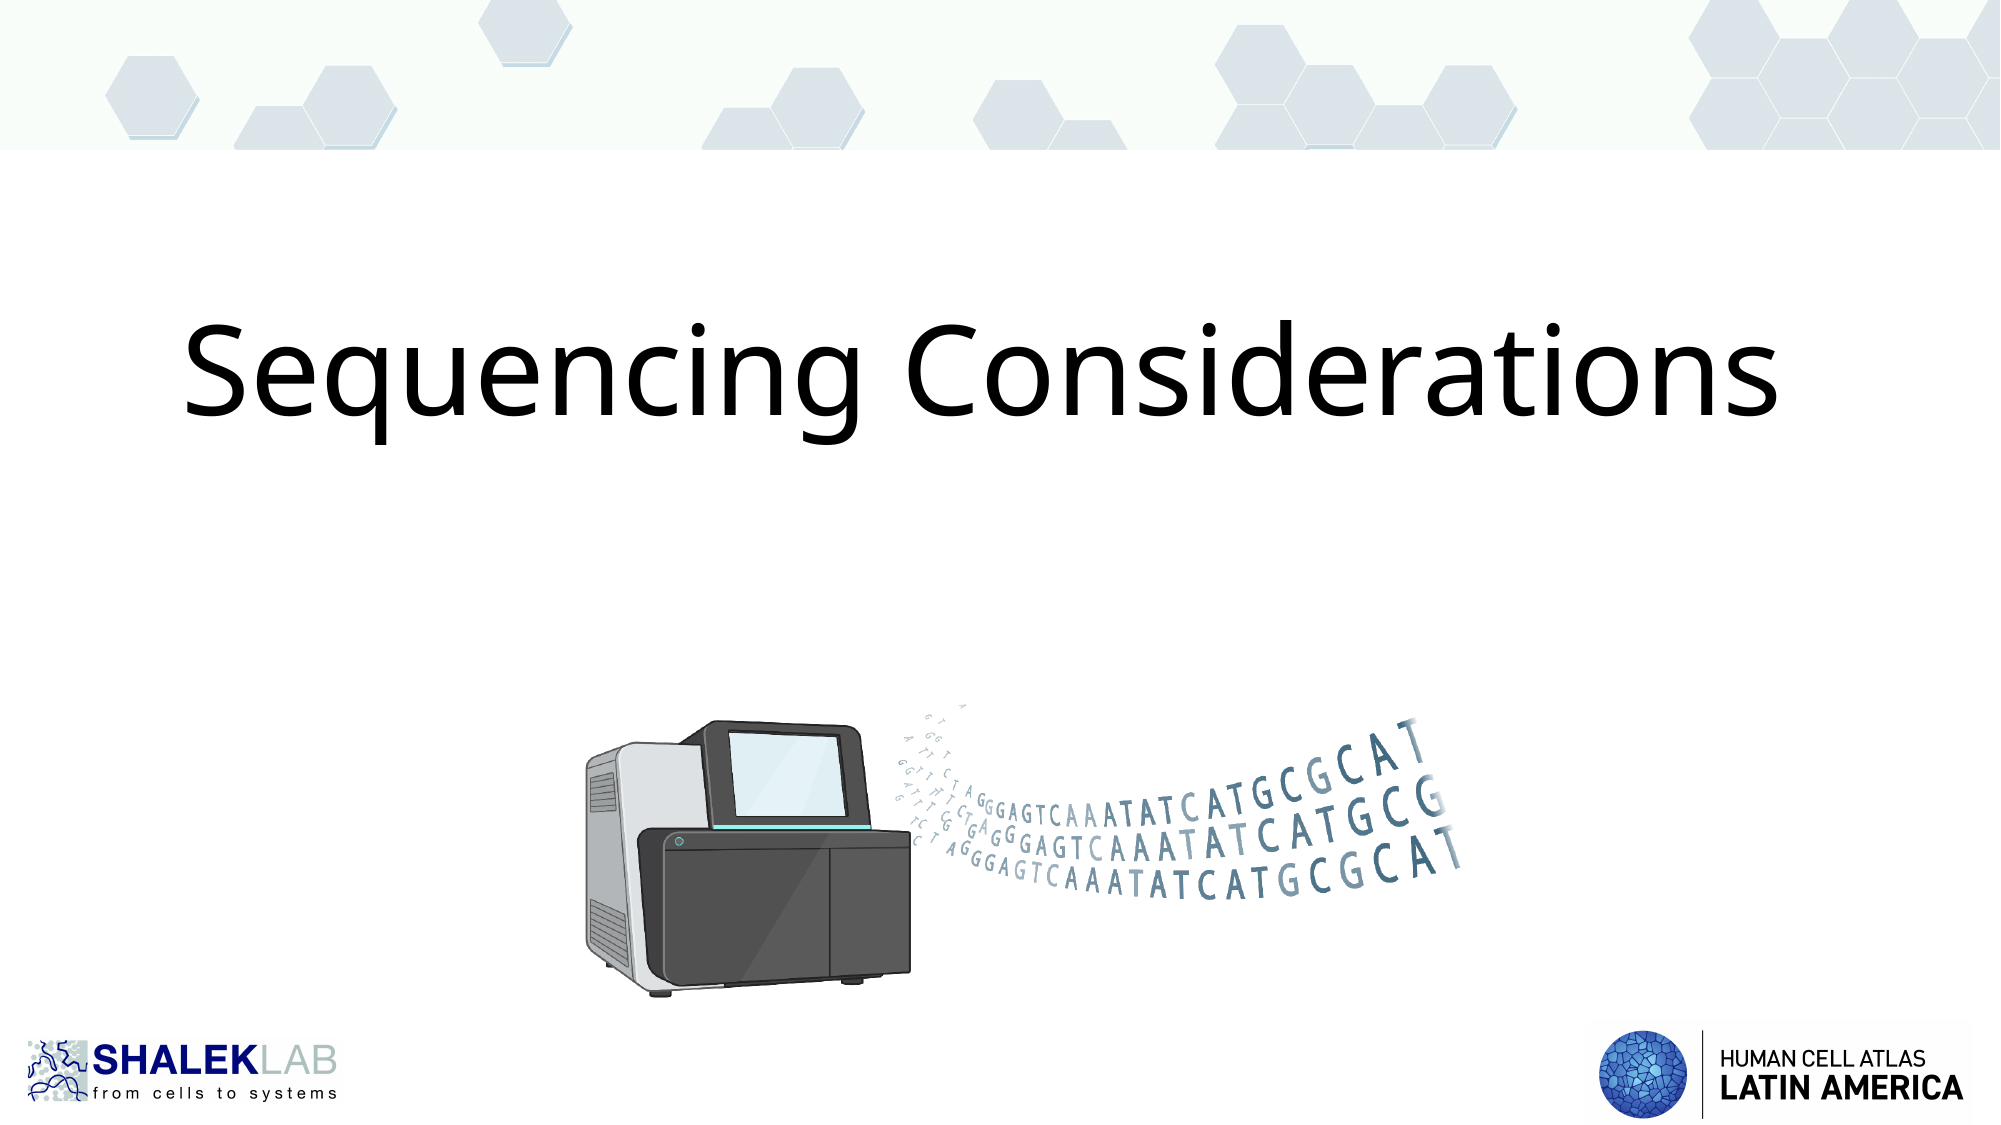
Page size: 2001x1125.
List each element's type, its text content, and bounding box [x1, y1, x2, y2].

title Sequencing Considerations [82, 224, 1883, 526]
picture [24, 1036, 342, 1106]
picture [409, 677, 1973, 1125]
picture [0, 0, 2000, 149]
